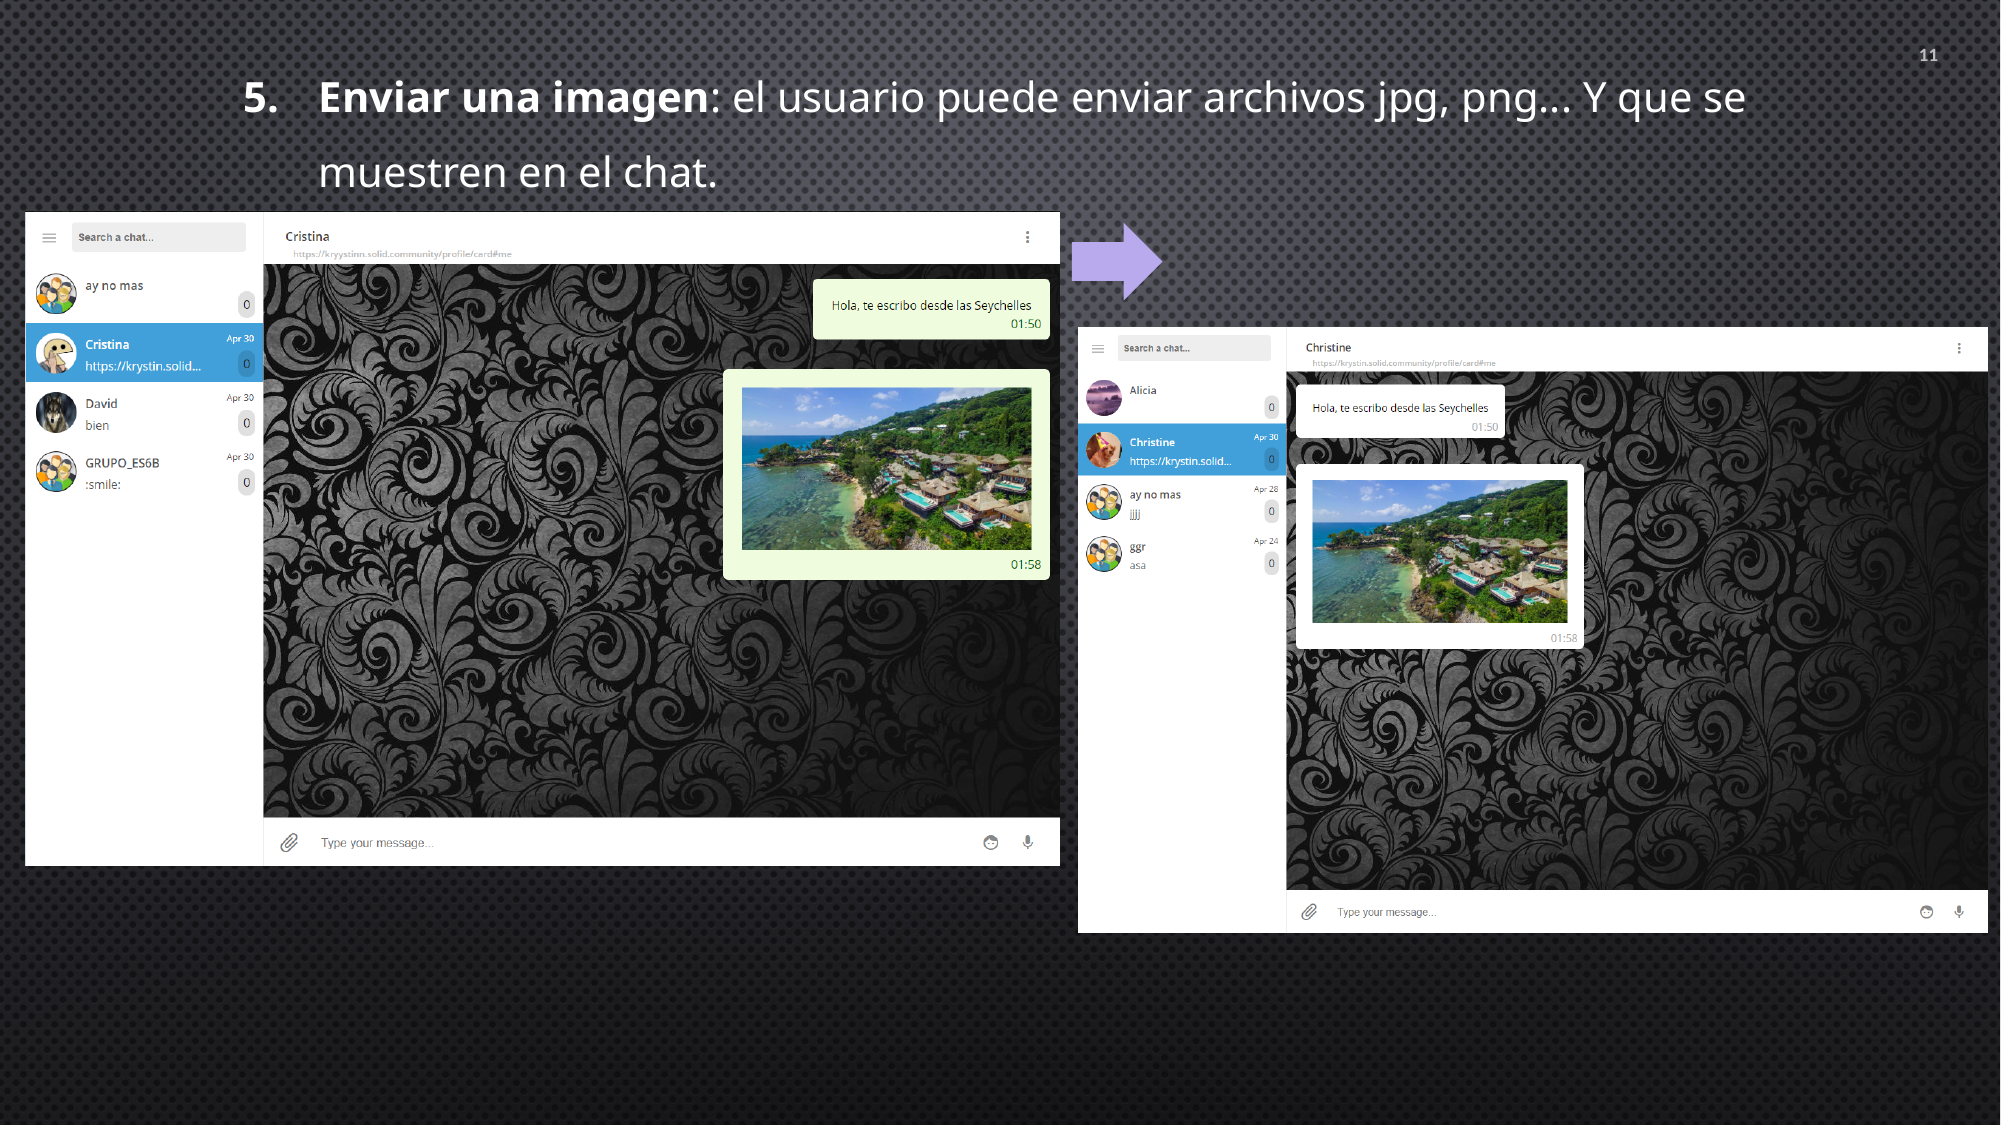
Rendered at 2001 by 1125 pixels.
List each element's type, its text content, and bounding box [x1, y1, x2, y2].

text_box [1070, 221, 1164, 302]
slide_number 11 [1862, 24, 1953, 85]
picture [25, 211, 1060, 866]
picture [1078, 327, 1989, 934]
text_box Enviar una imagen: el usuario puede enviar archivos jpg, png... Y que se muestren en el chat. [229, 38, 1771, 204]
